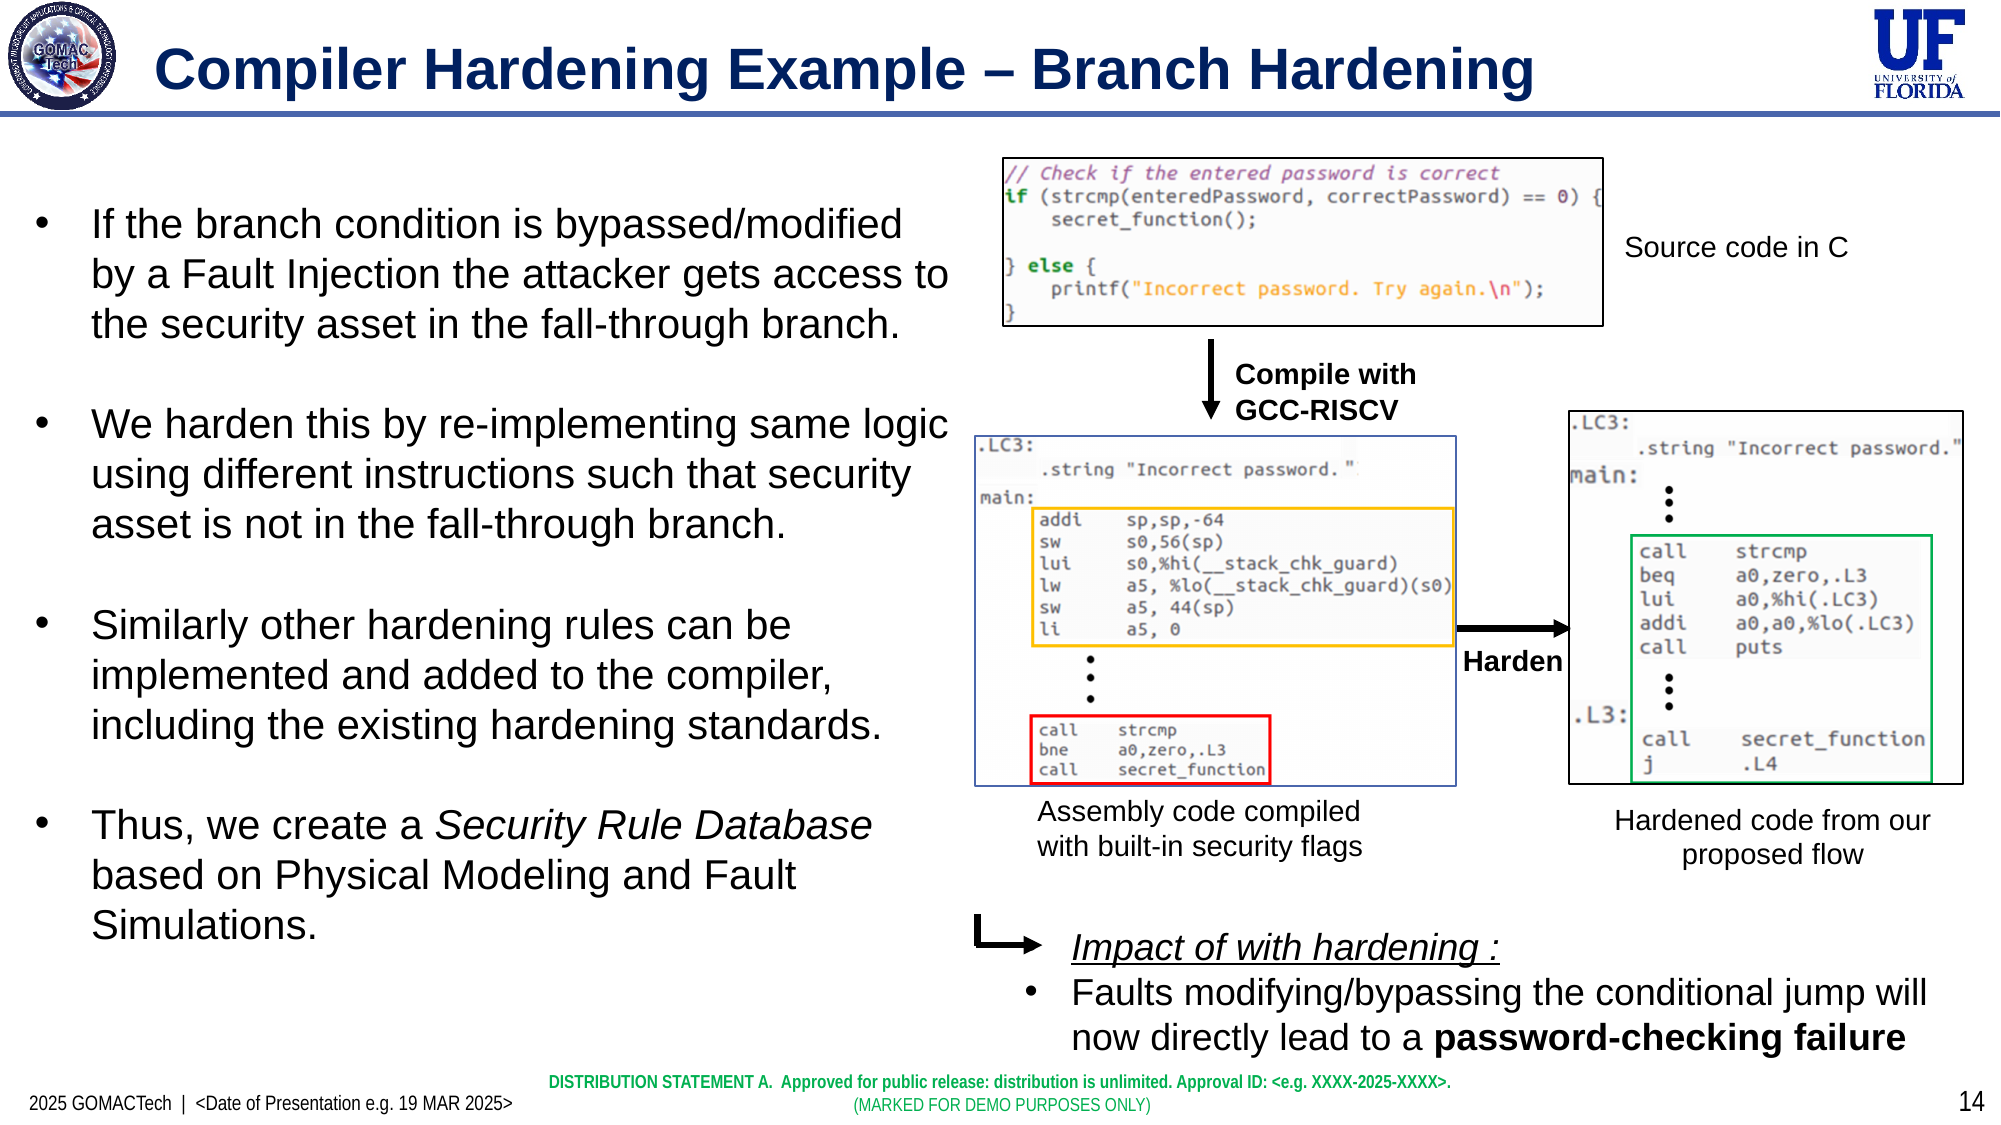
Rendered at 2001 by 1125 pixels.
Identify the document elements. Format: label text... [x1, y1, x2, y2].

text_box Impact of with hardening : Faults modifying/bypassing the conditional jump will now directly lead to a password-checking failure [1016, 914, 1955, 1067]
text_box Harden [1457, 633, 1568, 686]
picture [1824, 0, 1996, 104]
picture [6, 0, 117, 111]
title Compiler Hardening Example – Branch Hardening [139, 4, 1700, 129]
text_box Source code in C [1615, 220, 1865, 272]
picture [975, 436, 1455, 785]
text_box Hardened code from our proposed flow [1601, 792, 1945, 880]
text_box Assembly code compiled with built-in security flags [1029, 785, 1393, 871]
picture [1570, 412, 1962, 784]
picture [1003, 159, 1603, 326]
list If the branch condition is bypassed/modified by a Fault Injection the attacker gets access to the security asset in the fall-through branch. We harden this by re-implementing same logic using different instructions such that security asset is not in the fall-through branch. Similarly other hardening rules can be implemented and added to the compiler, including the existing hardening standards. Thus, we create a Security Rule Database based on Physical Modeling and Fault Simulations. [19, 189, 971, 1032]
text_box Compile with GCC-RISCV [1226, 347, 1435, 435]
